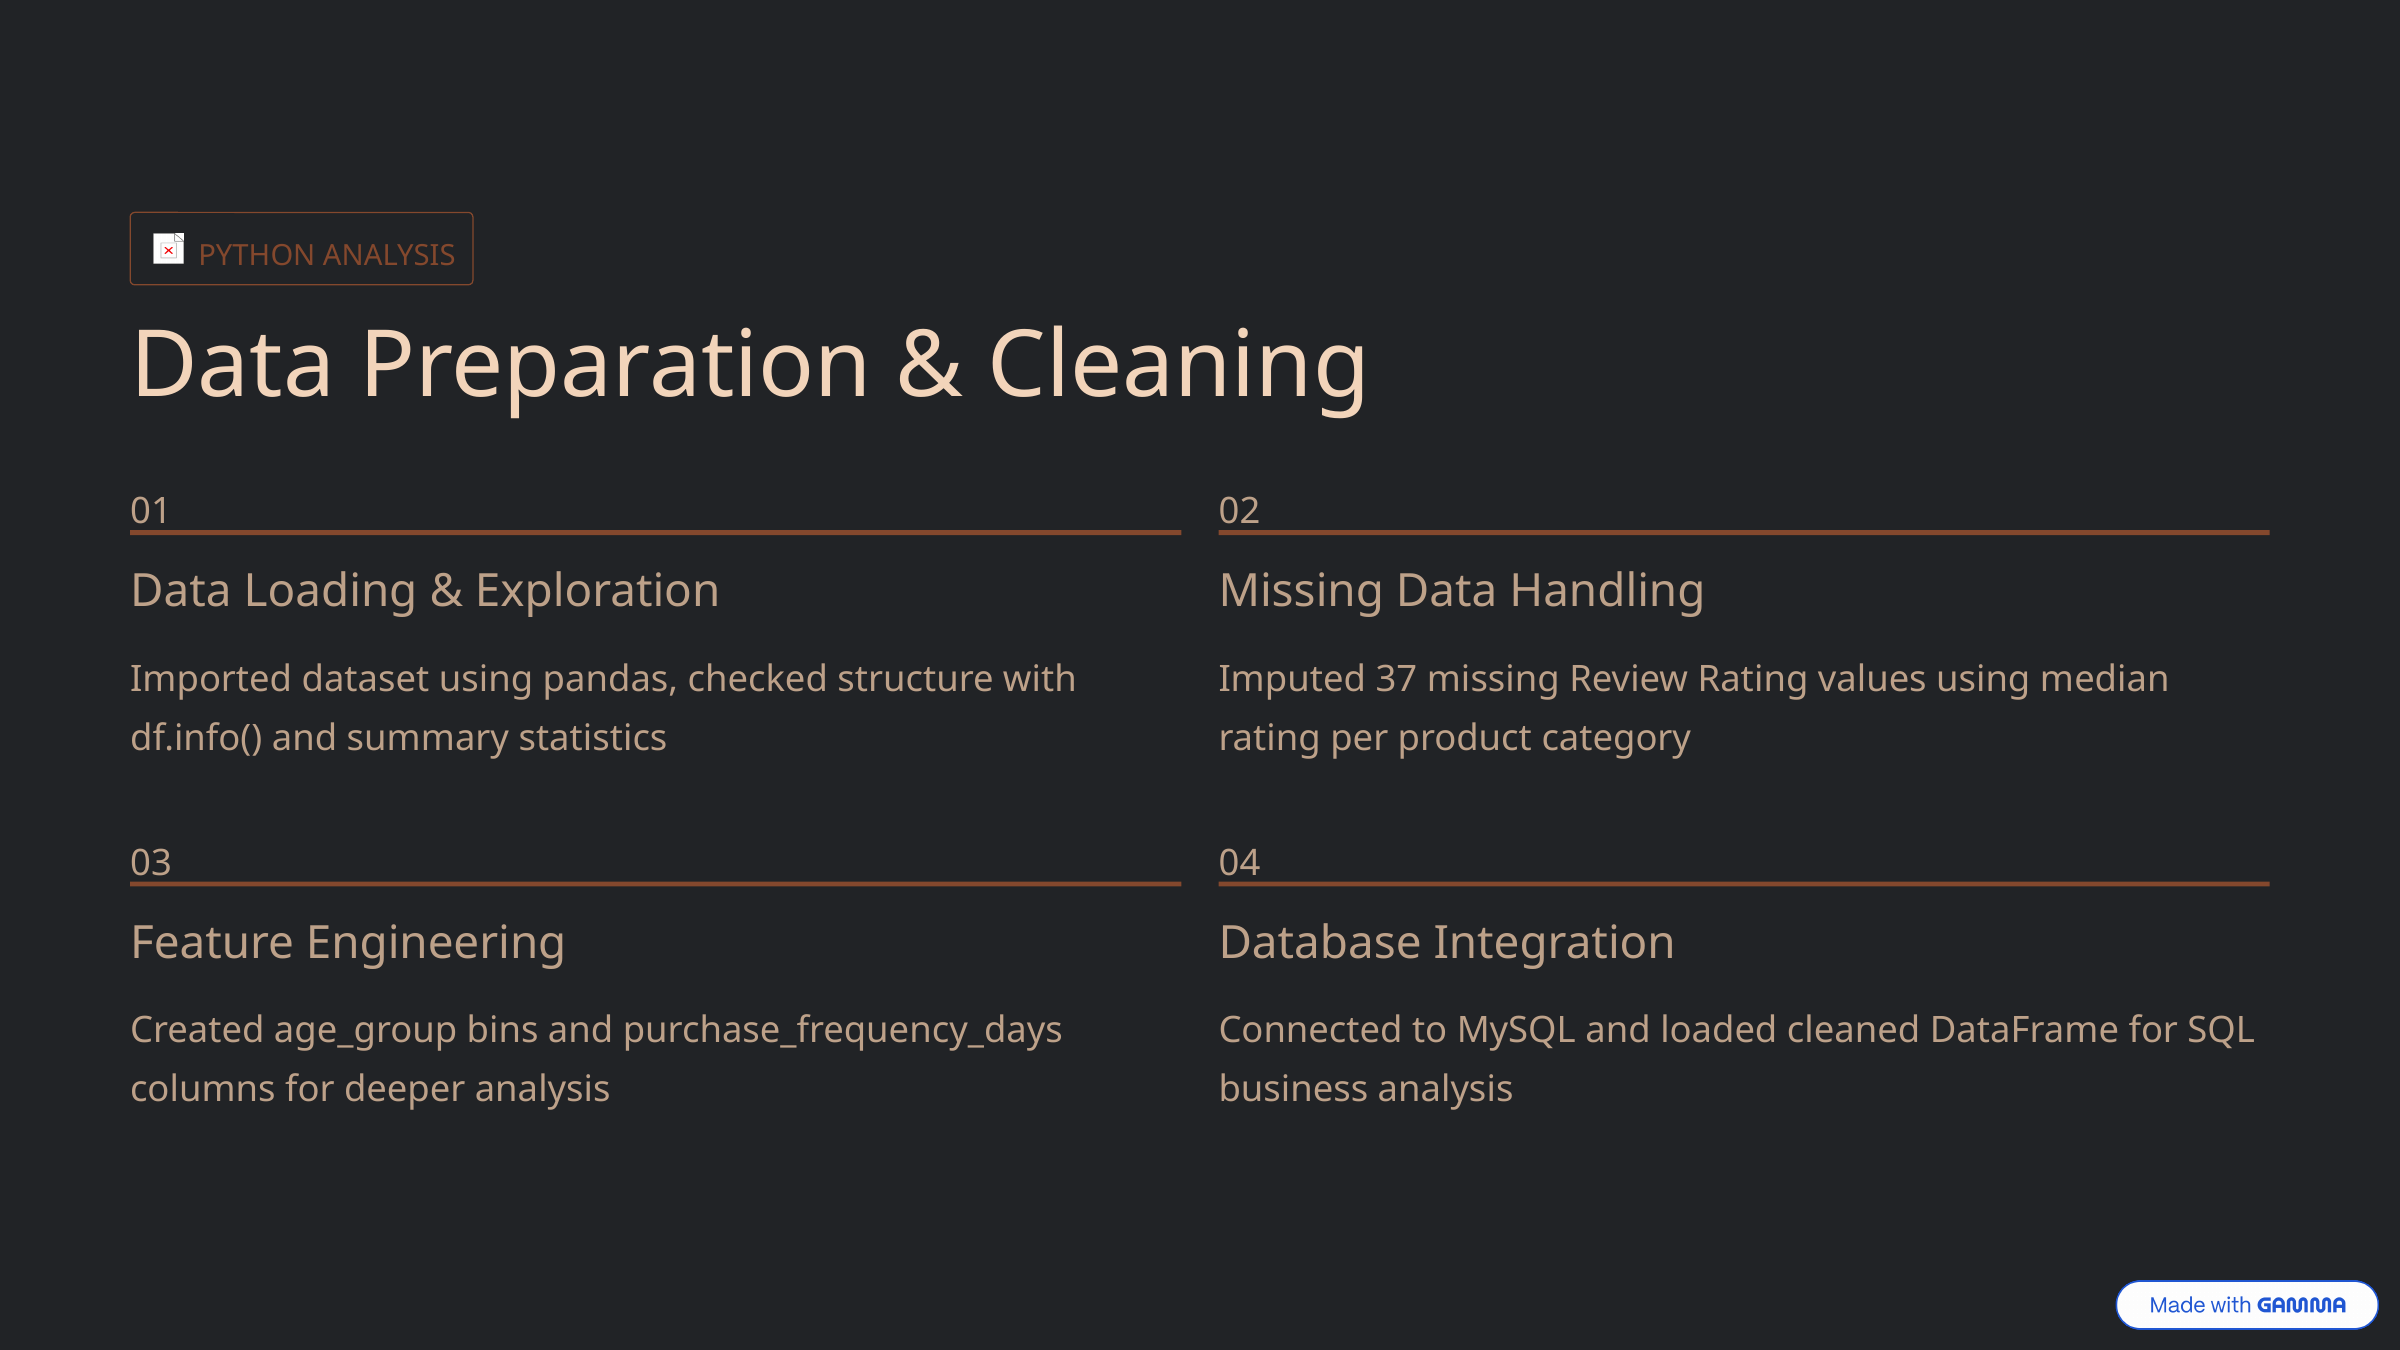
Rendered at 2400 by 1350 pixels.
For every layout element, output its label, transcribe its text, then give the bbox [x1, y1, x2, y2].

picture [2106, 1271, 2389, 1339]
text_box [1218, 881, 2270, 887]
text_box [1218, 530, 2270, 536]
text_box [130, 212, 473, 285]
text_box Created age_group bins and purchase_frequency_days columns for deeper analysis [130, 990, 1182, 1110]
text_box Data Preparation & Cleaning [130, 299, 1423, 416]
text_box Imputed 37 missing Review Rating values using median rating per product category [1218, 639, 2270, 759]
text_box 02 [1218, 471, 1256, 519]
text_box [130, 530, 1182, 536]
text_box 03 [130, 823, 168, 870]
text_box 01 [130, 471, 168, 519]
text_box Imported dataset using pandas, checked structure with df.info() and summary statistics [130, 639, 1182, 759]
text_box Connected to MySQL and loaded cleaned DataFrame for SQL business analysis [1218, 990, 2270, 1110]
text_box Feature Engineering [130, 910, 596, 969]
picture [153, 233, 184, 264]
text_box 04 [1218, 823, 1256, 870]
text_box Database Integration [1218, 910, 1690, 969]
text_box Data Loading & Exploration [130, 558, 760, 617]
text_box Missing Data Handling [1218, 558, 1729, 617]
text_box [130, 881, 1182, 887]
text_box PYTHON ANALYSIS [198, 224, 450, 273]
